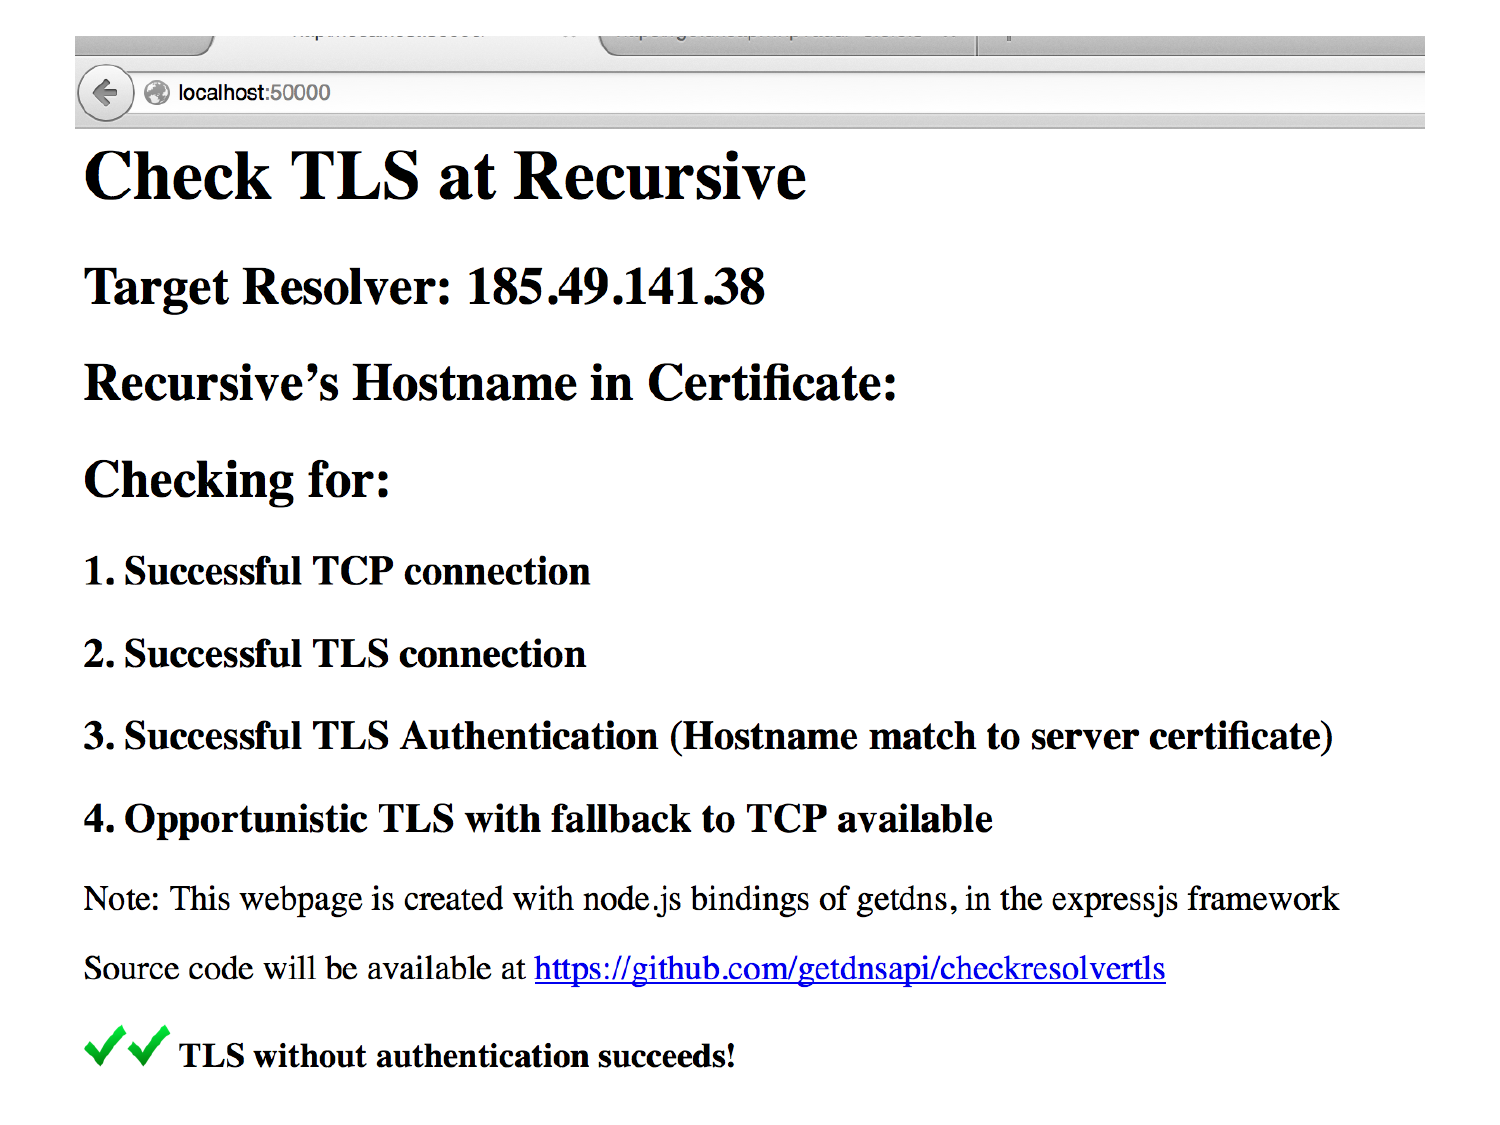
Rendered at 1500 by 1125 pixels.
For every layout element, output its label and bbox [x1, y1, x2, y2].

list [74, 35, 1426, 1095]
